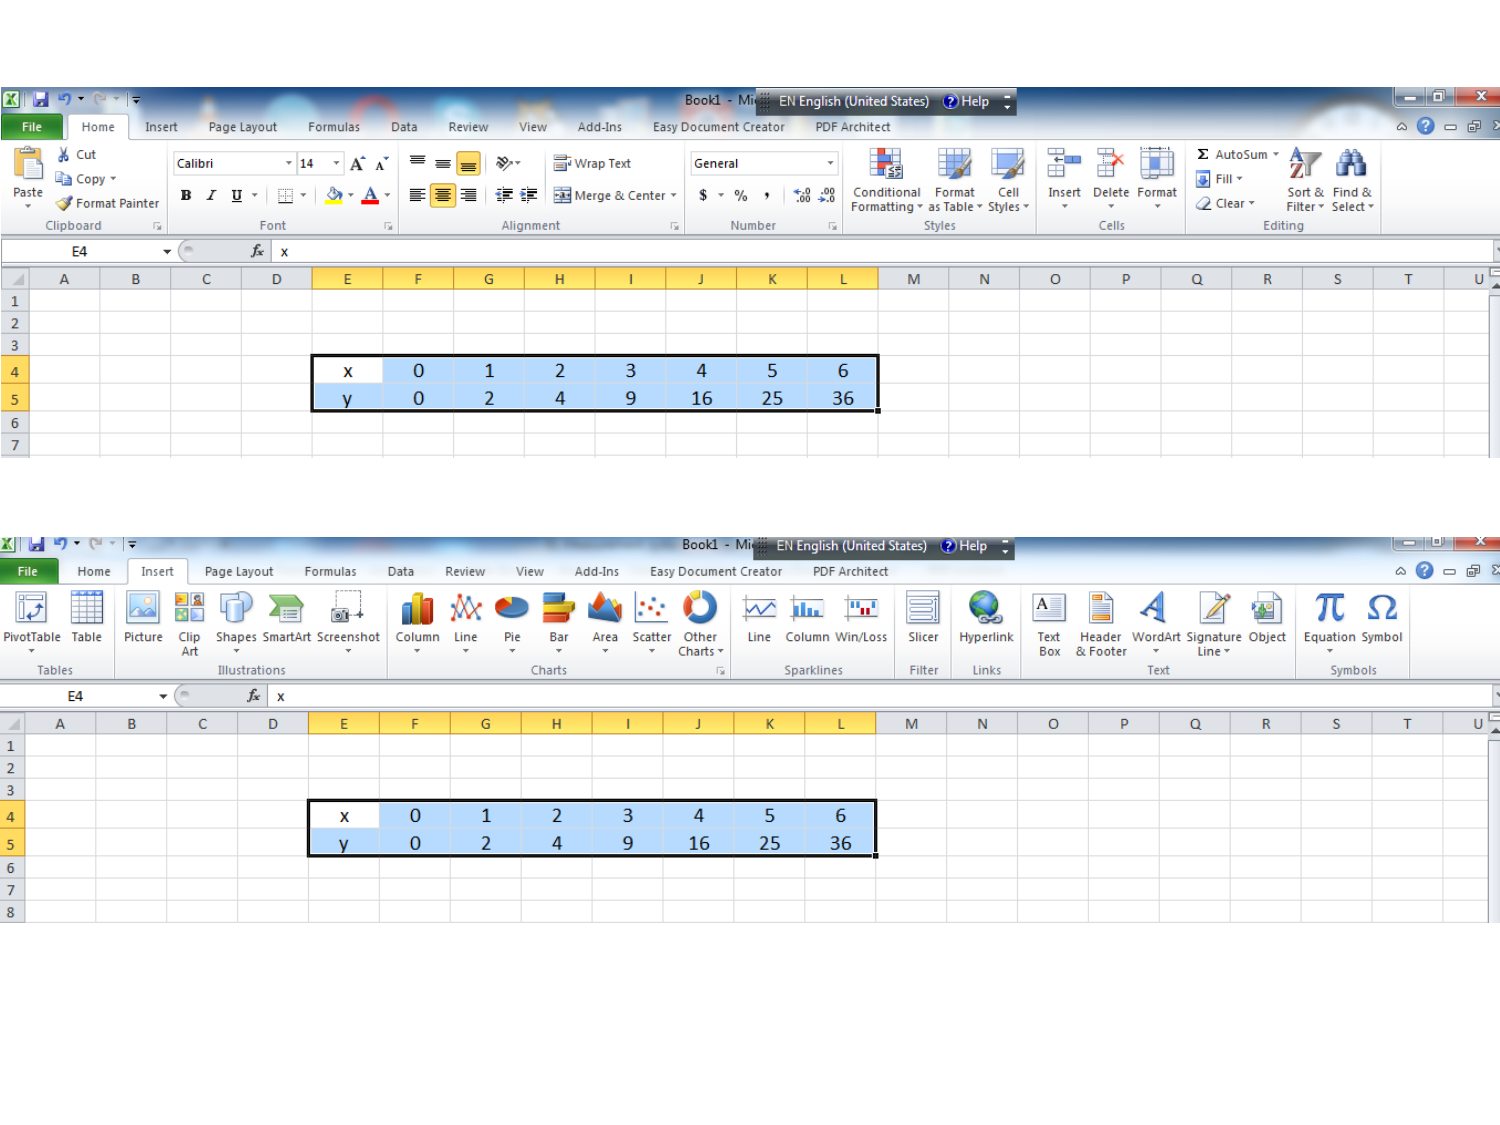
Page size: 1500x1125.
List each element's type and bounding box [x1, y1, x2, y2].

picture [0, 537, 1500, 924]
picture [0, 87, 1500, 458]
